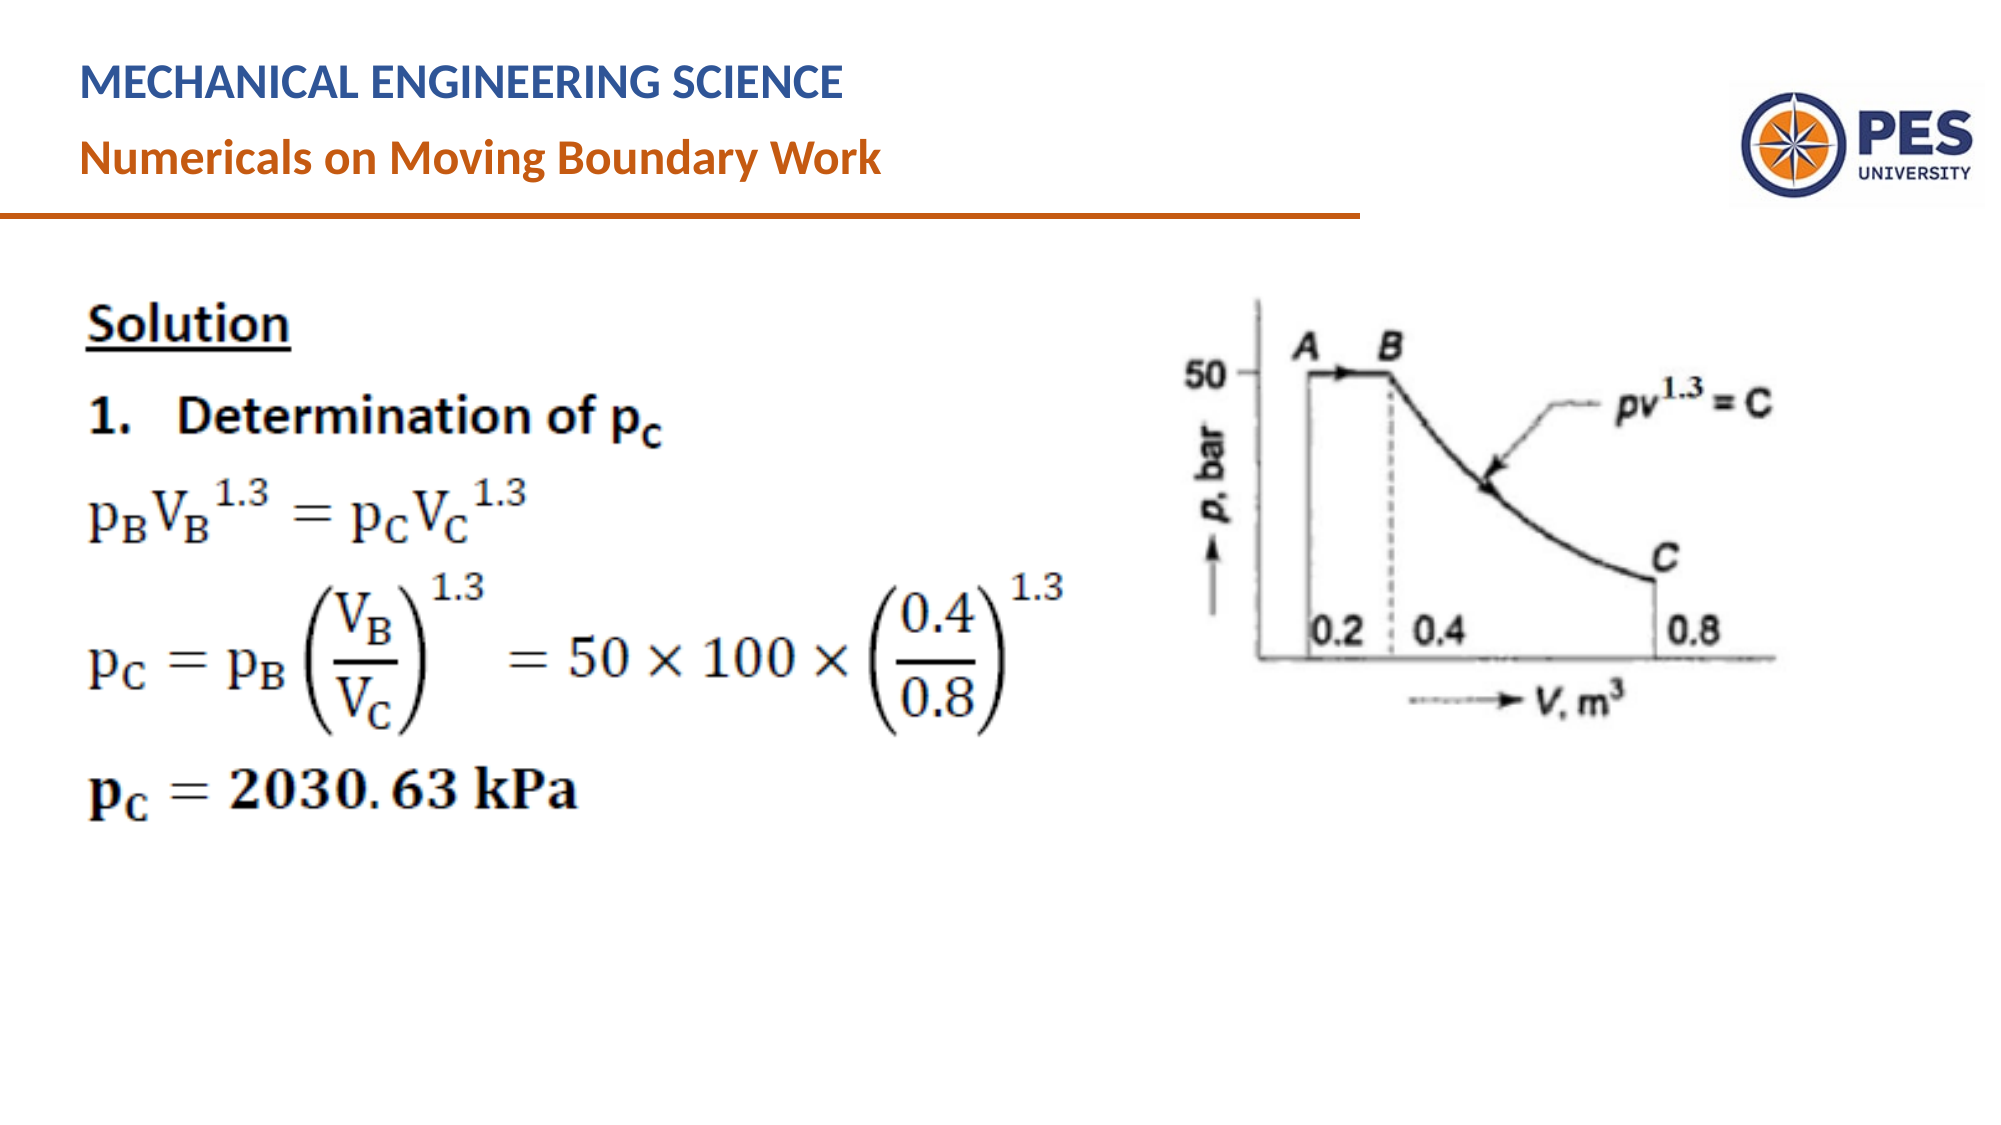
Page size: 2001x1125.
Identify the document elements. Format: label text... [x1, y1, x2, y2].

text_box Numericals on Moving Boundary Work [64, 117, 1377, 192]
picture [64, 17, 1985, 849]
text_box MECHANICAL ENGINEERING SCIENCE [64, 41, 1295, 117]
